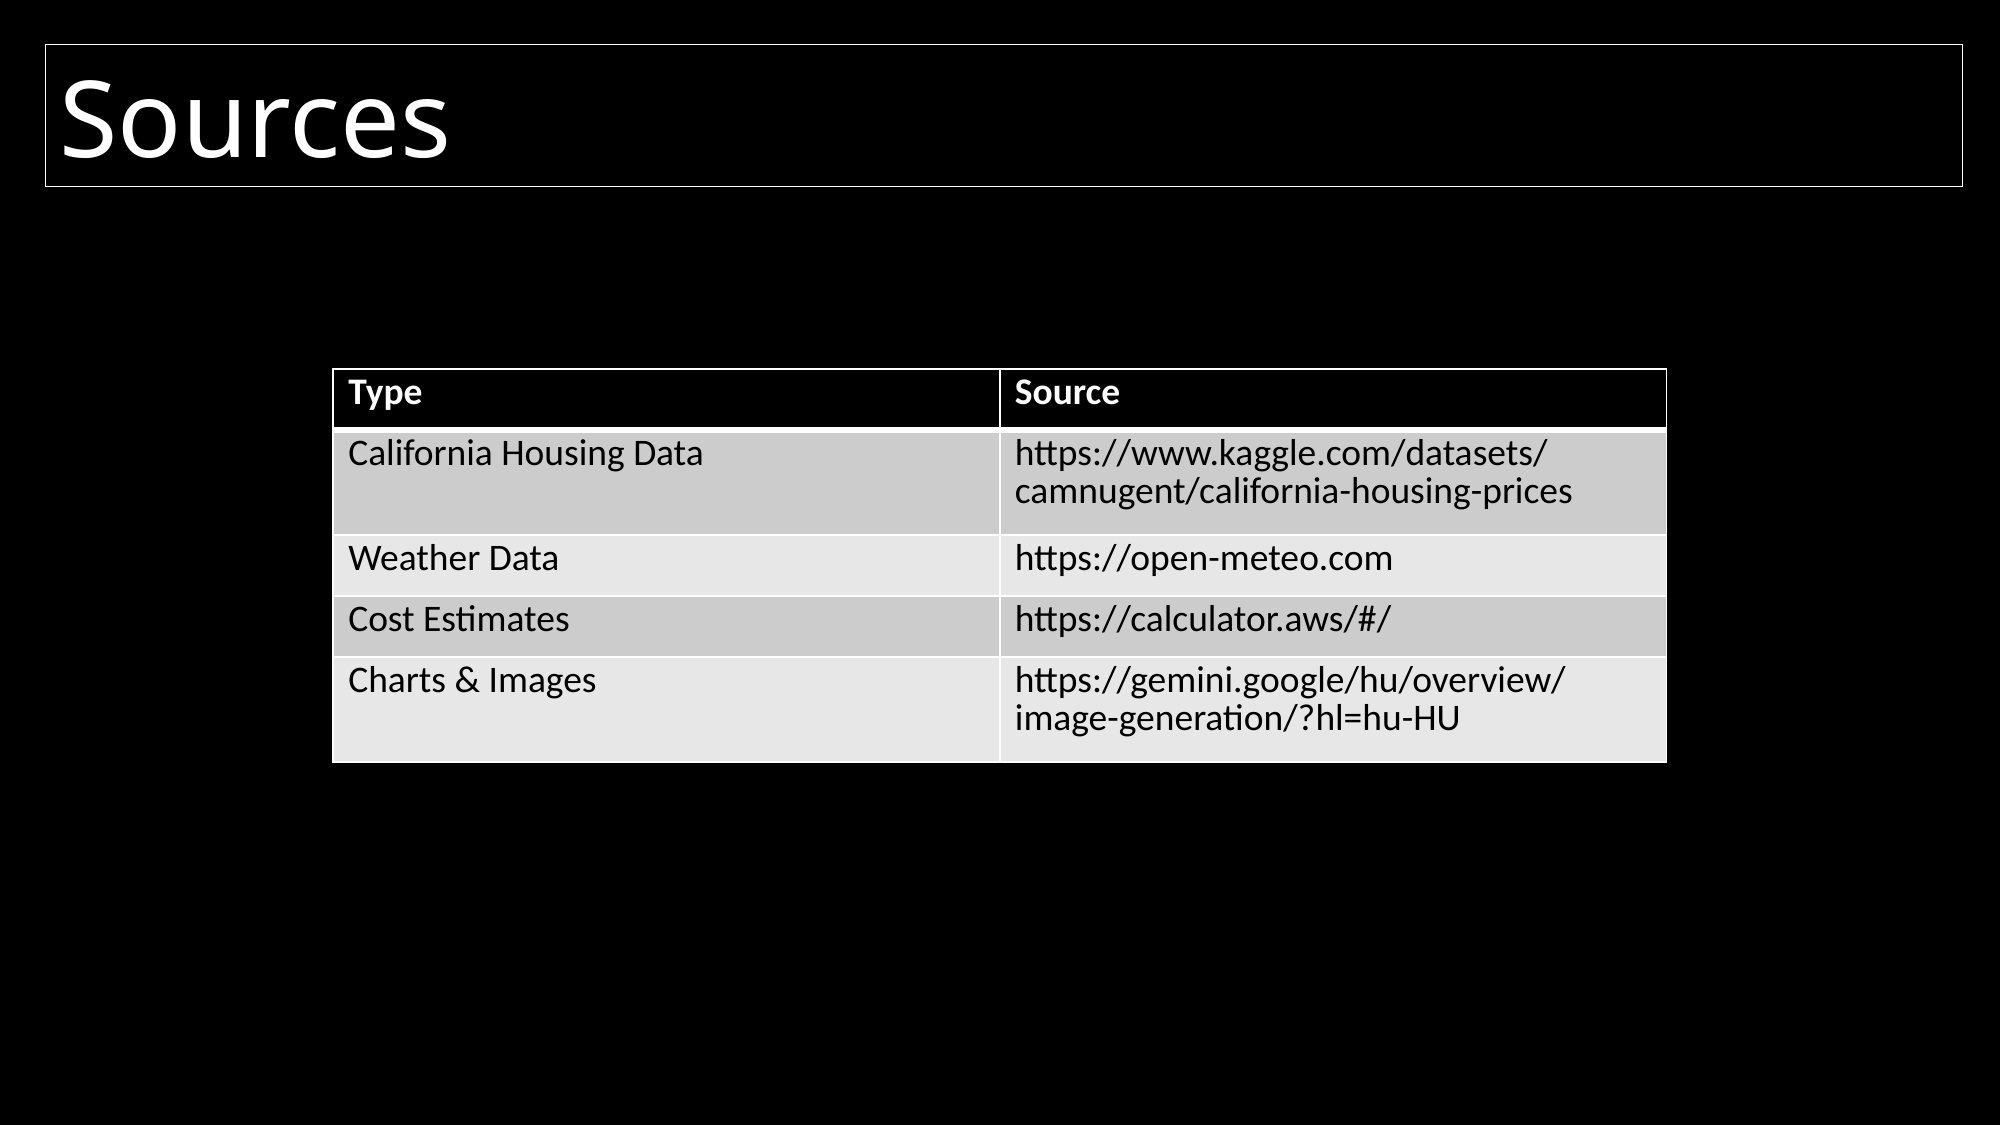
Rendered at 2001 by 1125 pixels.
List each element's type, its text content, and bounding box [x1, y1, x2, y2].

table_cell Cost Estimates [334, 597, 999, 656]
table_cell Weather Data [334, 536, 999, 595]
text_box Sources [45, 44, 1963, 187]
table_cell https://calculator.aws/#/ [1001, 597, 1666, 656]
table_cell Charts & Images [334, 658, 999, 761]
table_header Source [1001, 370, 1666, 427]
table_cell California Housing Data [334, 433, 999, 534]
table_cell https://open-meteo.com [1001, 536, 1666, 595]
table_cell https://gemini.google/hu/overview/image-generation/?hl=hu-HU [1001, 658, 1666, 761]
text_box [0, 0, 2000, 1125]
table_header Type [334, 370, 999, 427]
table_cell https://www.kaggle.com/datasets/camnugent/california-housing-prices [1001, 433, 1666, 534]
